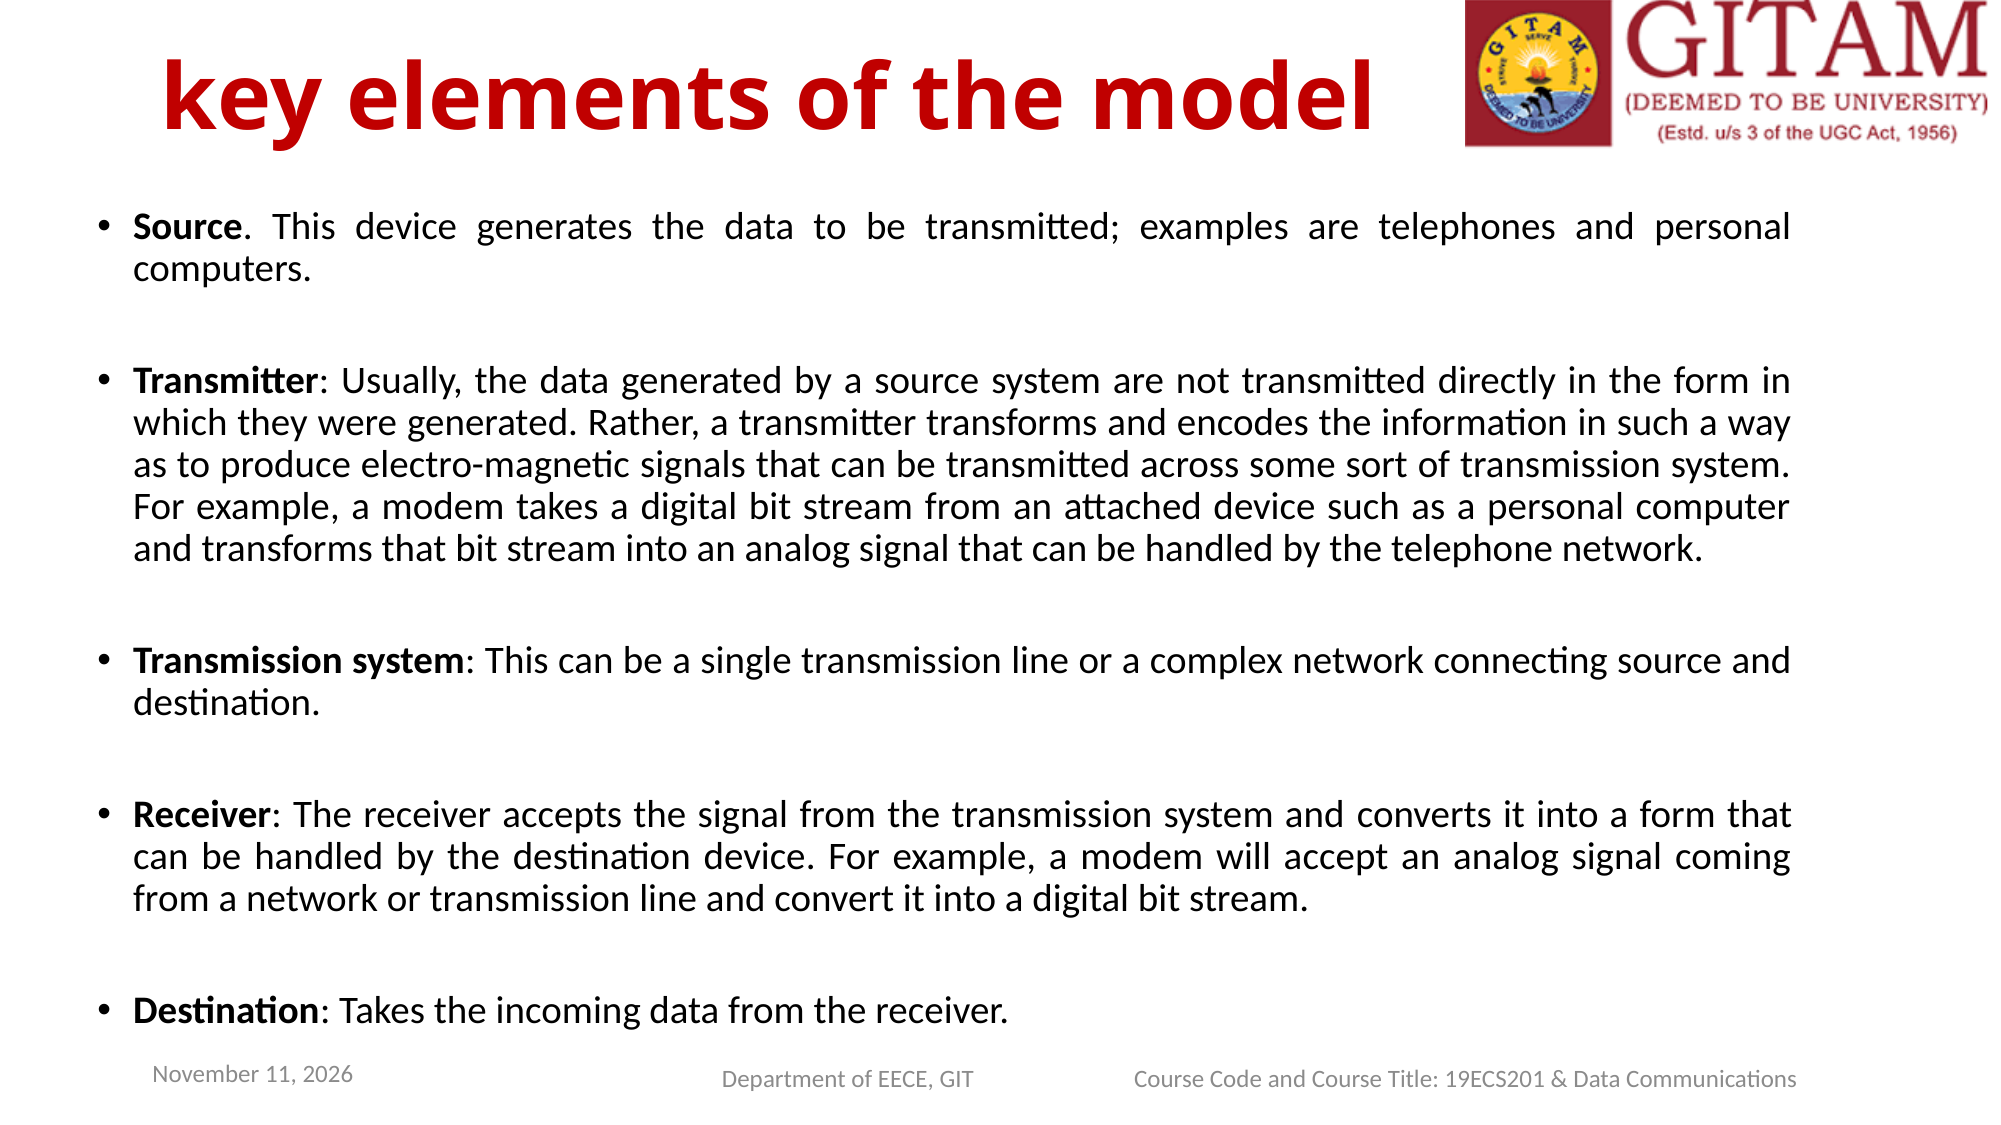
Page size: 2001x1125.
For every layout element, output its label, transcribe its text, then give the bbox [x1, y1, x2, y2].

list Source. This device generates the data to be transmitted; examples are telephones and personal computers. Transmitter: Usually, the data generated by a source system are not transmitted directly in the form in which they were generated. Rather, a transmitter transforms and encodes the information in such a way as to produce electro-magnetic signals that can be transmitted across some sort of transmission system. For example, a modem takes a digital bit stream from an attached device such as a personal computer and transforms that bit stream into an analog signal that can be handled by the telephone network. Transmission system: This can be a single transmission line or a complex network connecting source and destination. Receiver: The receiver accepts the signal from the transmission system and converts it into a form that can be handled by the destination device. For example, a modem will accept an analog signal coming from a network or transmission line and convert it into a digital bit stream. Destination: Takes the incoming data from the receiver. [82, 198, 1808, 1076]
picture [1465, 0, 2000, 150]
footer Department of EECE, GIT Course Code and Course Title: 19ECS201 & Data Communications [691, 1048, 1831, 1106]
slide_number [137, 1042, 588, 1103]
title key elements of the model [123, 38, 1415, 163]
